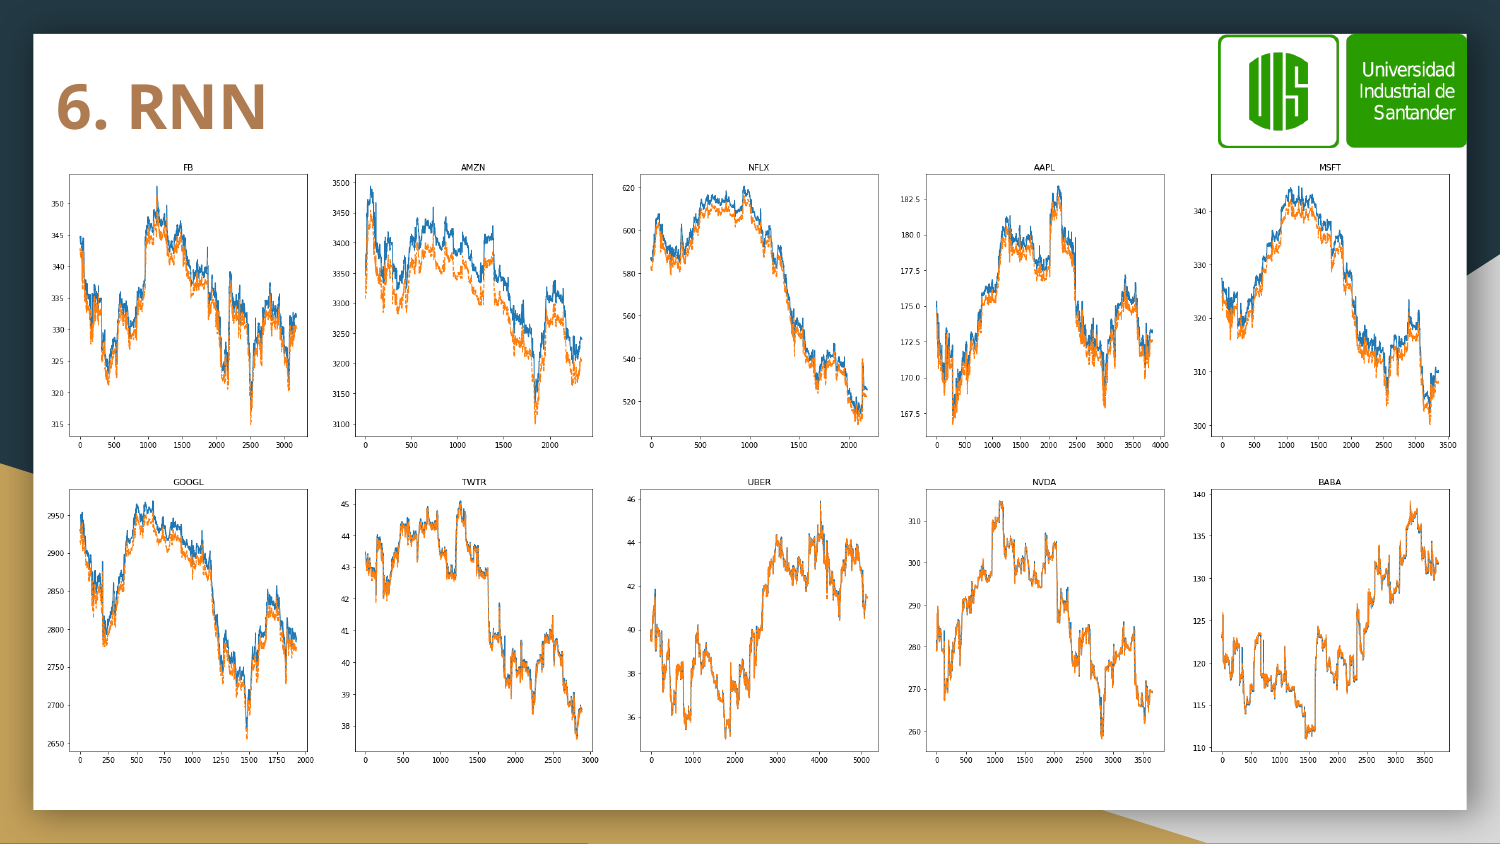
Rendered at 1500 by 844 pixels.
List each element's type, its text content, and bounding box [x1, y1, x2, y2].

picture [1218, 34, 1467, 149]
picture [41, 158, 1462, 768]
title 6. RNN [41, 51, 1215, 157]
